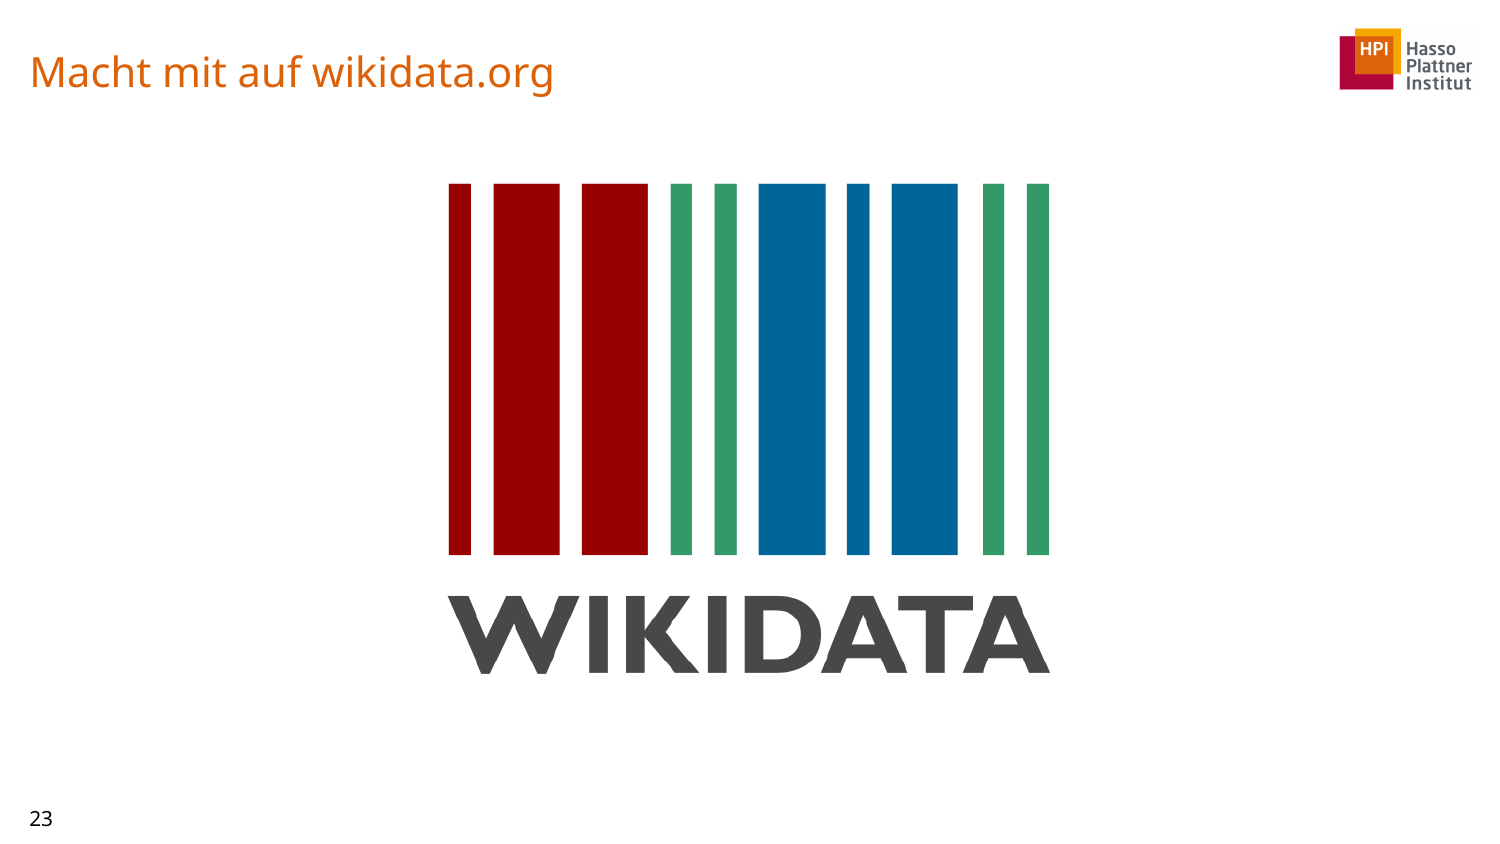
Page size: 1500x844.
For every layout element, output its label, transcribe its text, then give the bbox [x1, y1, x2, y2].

slide_number 23 [29, 805, 65, 836]
picture [1338, 26, 1475, 93]
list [359, 151, 1140, 704]
title Macht mit auf wikidata.org [29, 38, 1312, 216]
